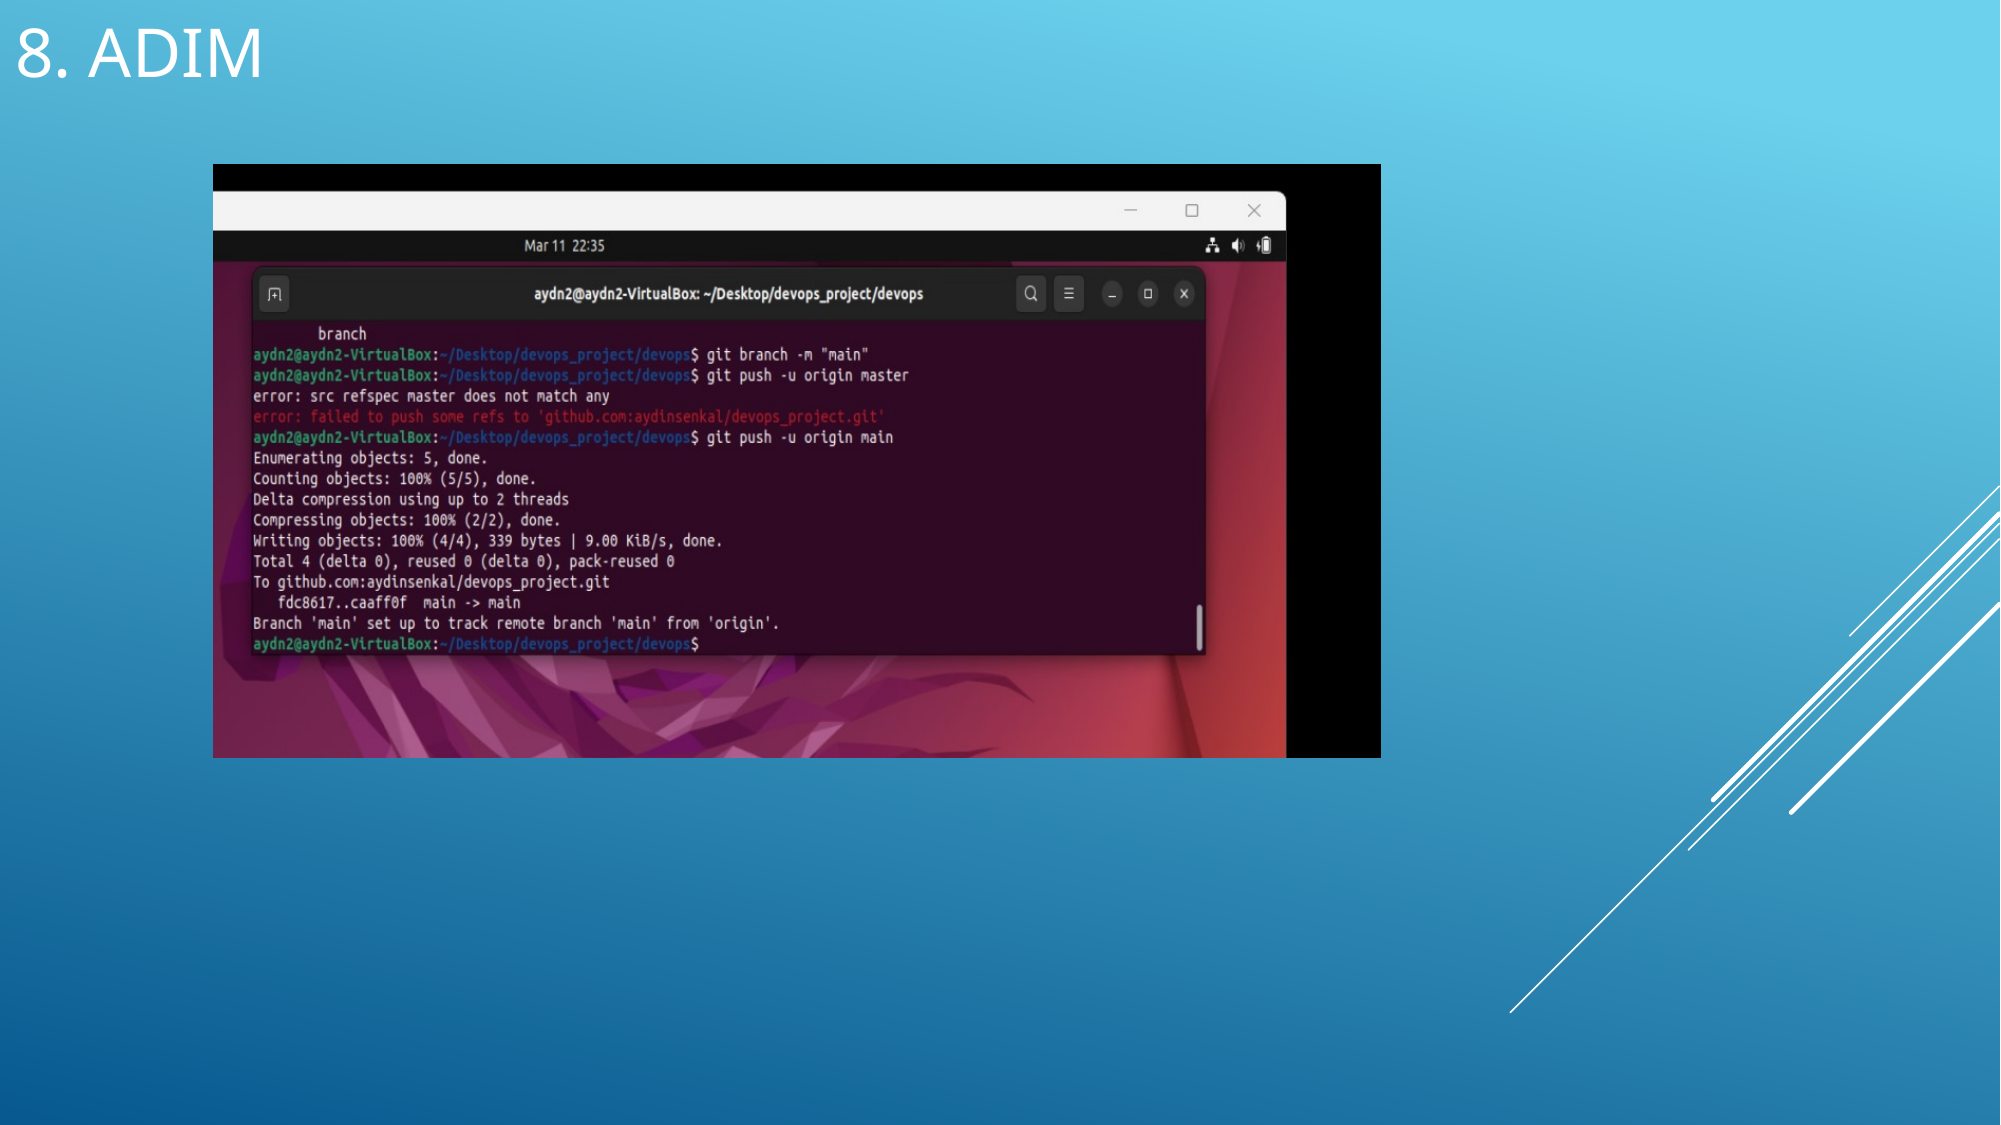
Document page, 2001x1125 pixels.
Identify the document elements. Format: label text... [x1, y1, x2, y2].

title 8. adım [0, 0, 286, 101]
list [212, 164, 1381, 759]
